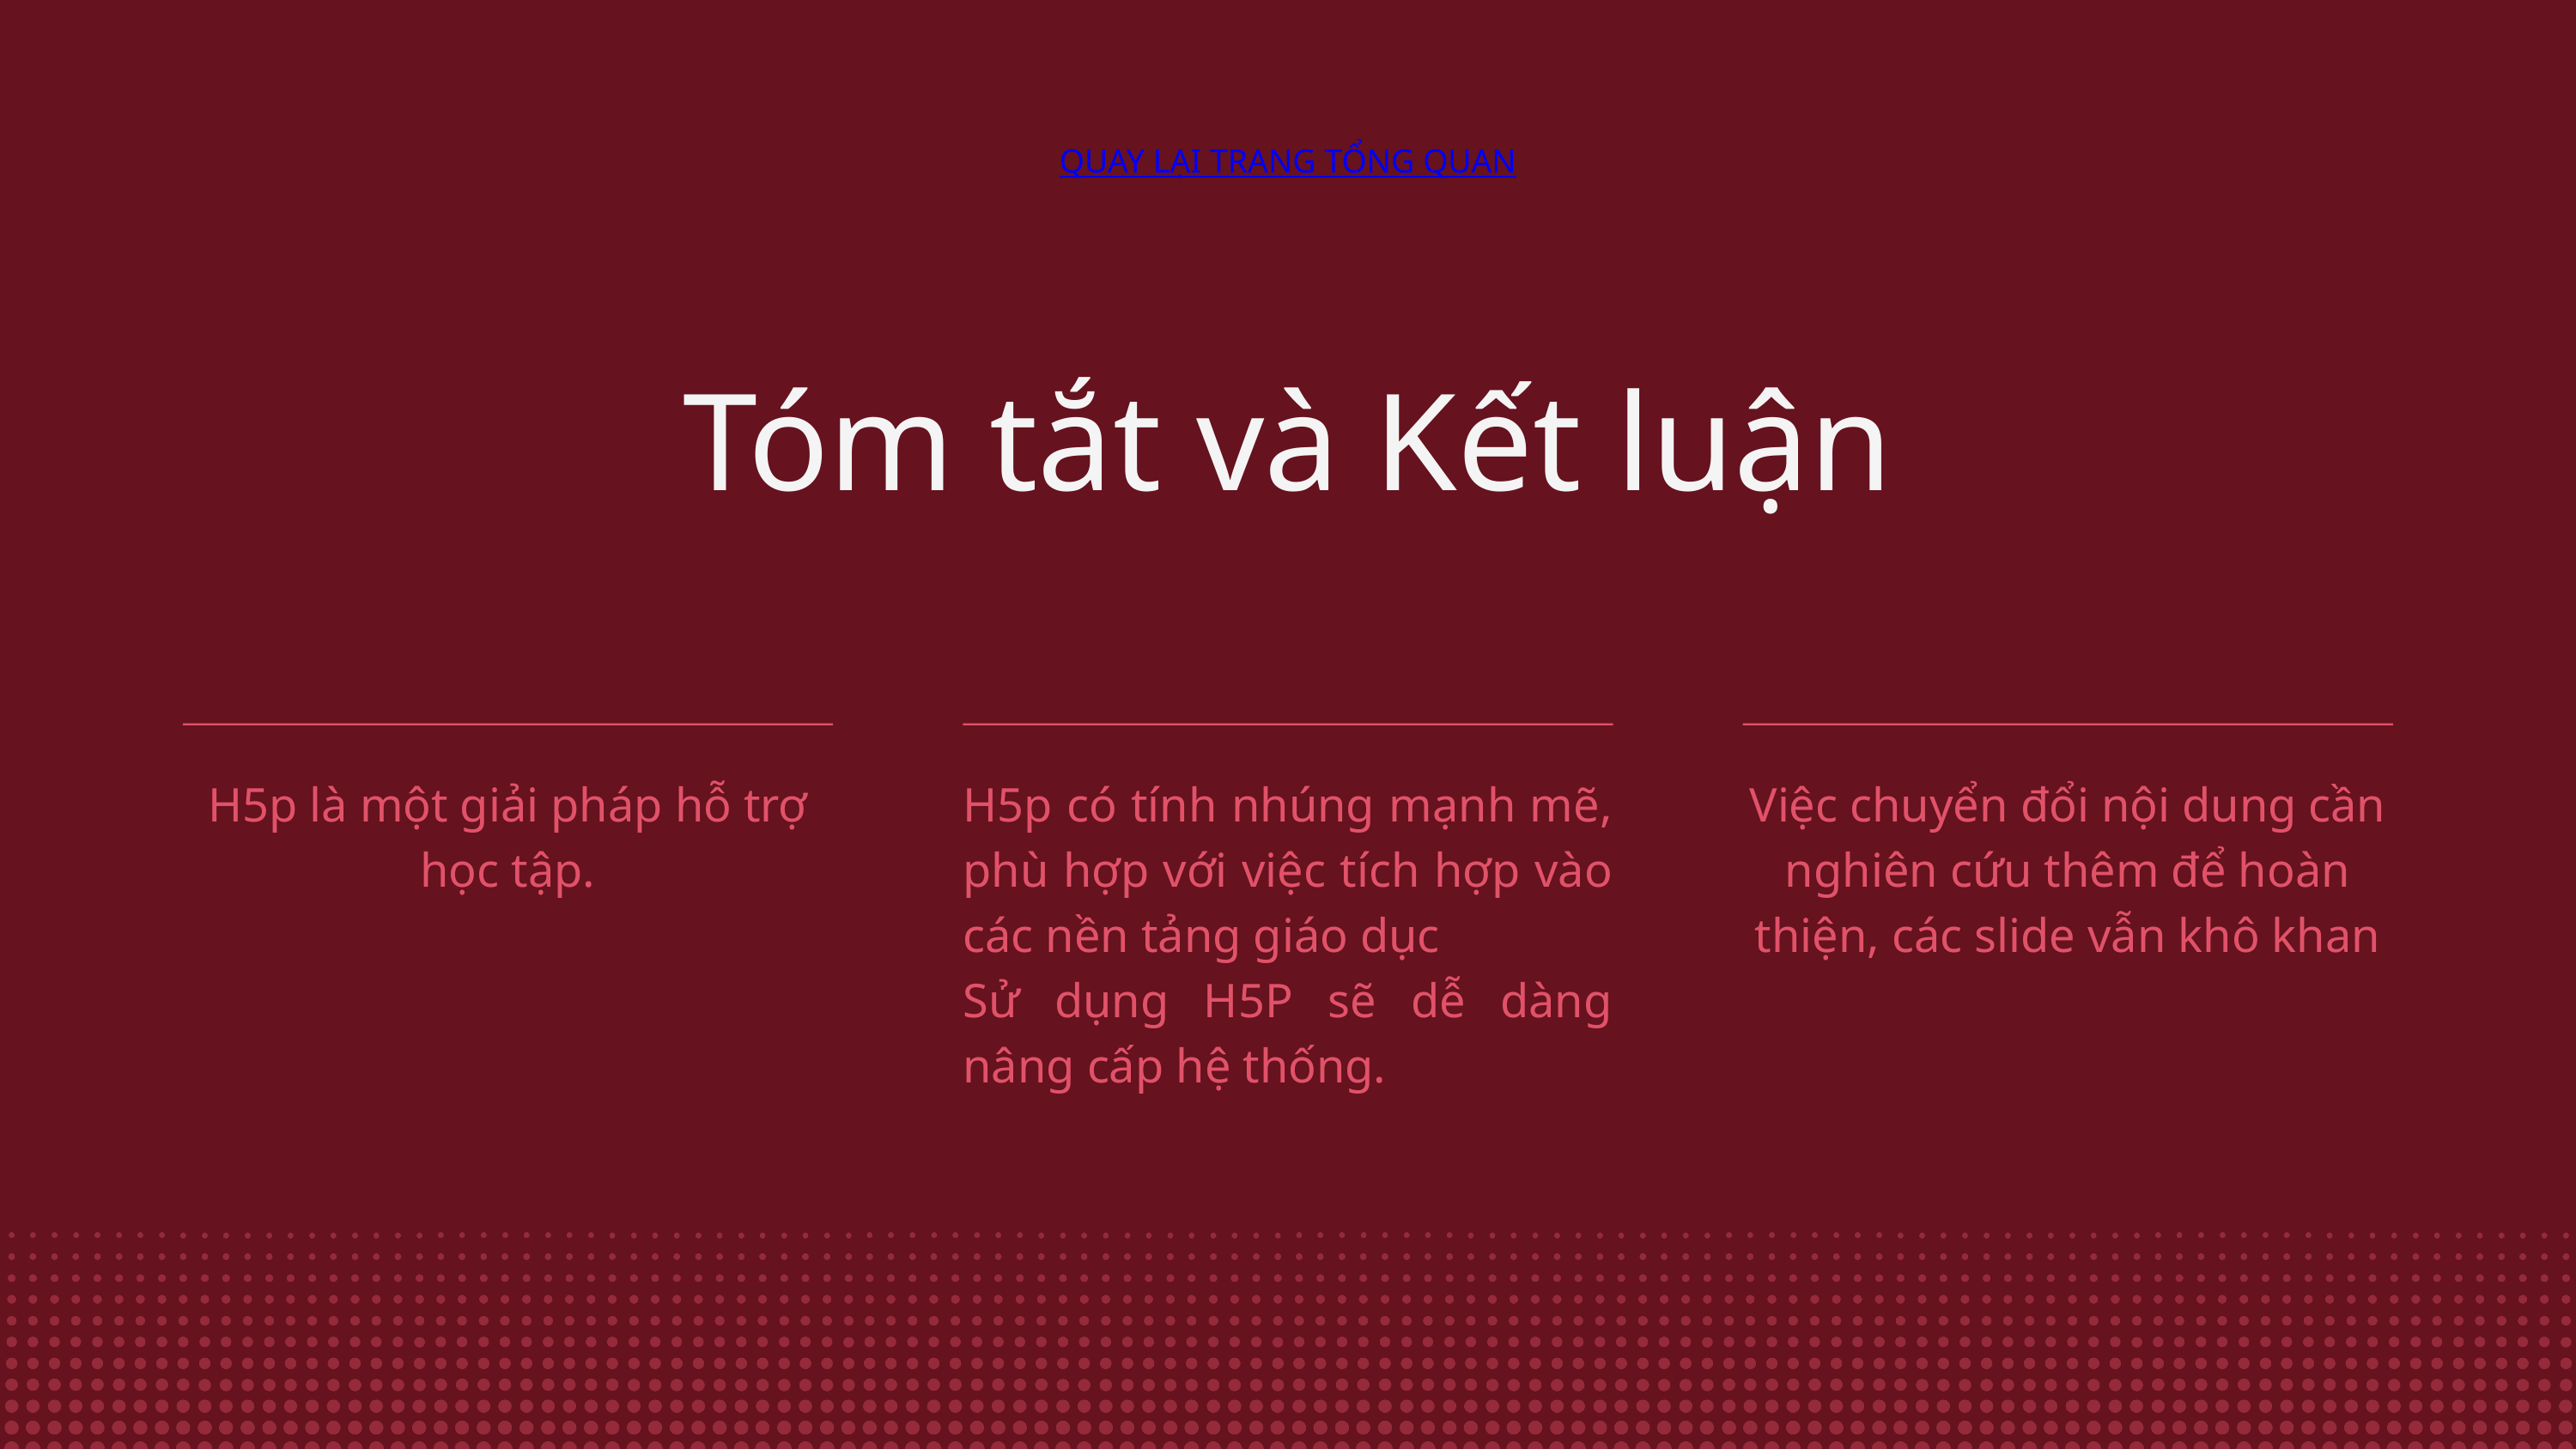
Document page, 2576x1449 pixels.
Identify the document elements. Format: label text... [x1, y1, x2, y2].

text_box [166, 724, 851, 977]
text_box Tóm tắt và Kết luận [183, 383, 2393, 518]
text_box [1723, 724, 2413, 977]
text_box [942, 724, 1634, 1087]
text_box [0, 1231, 2576, 1449]
text_box QUAY LẠI TRANG TỔNG QUAN [874, 146, 1702, 185]
